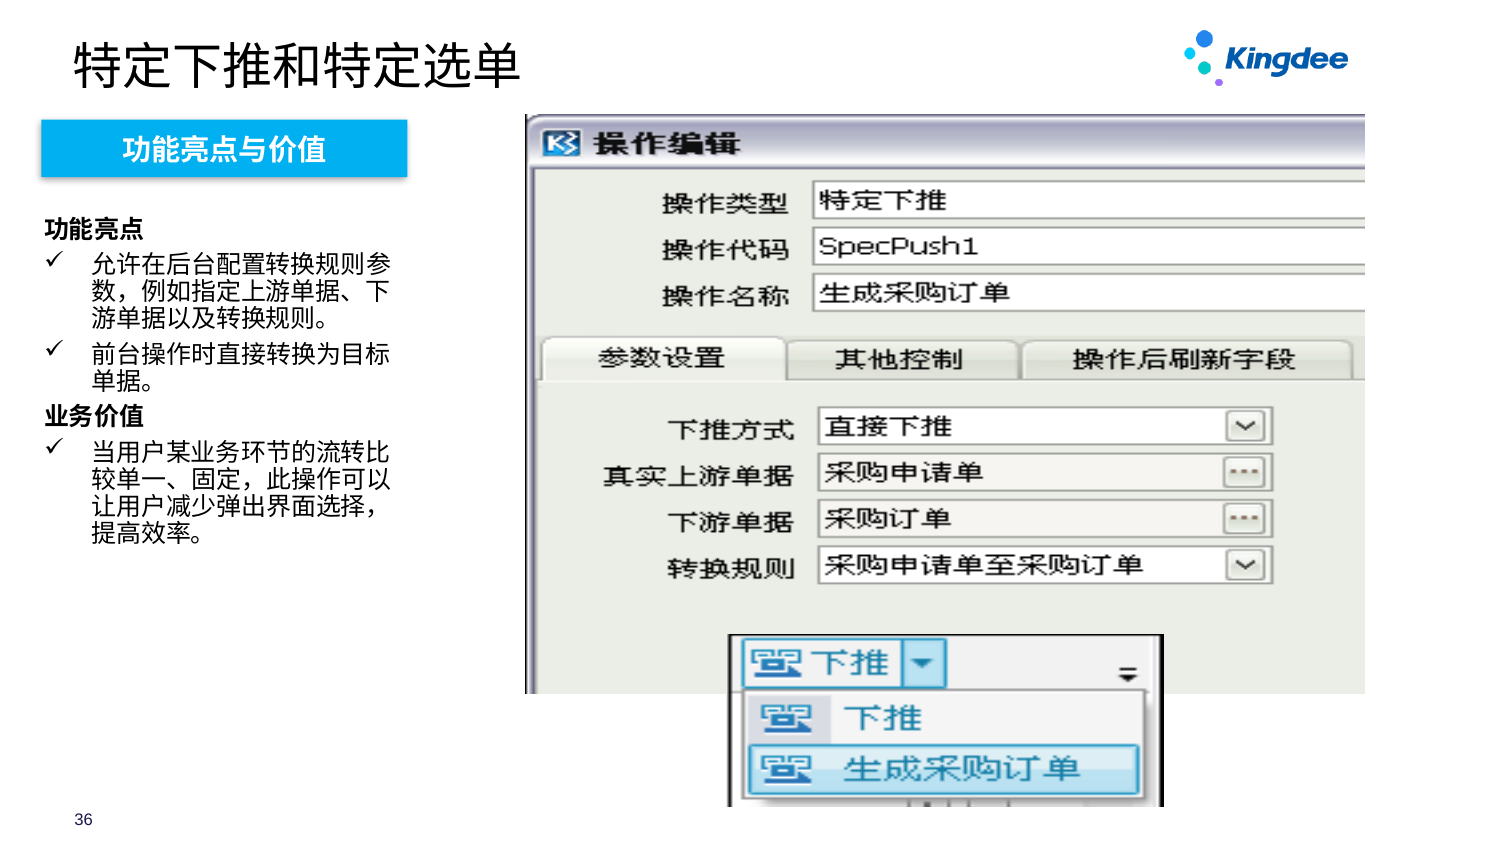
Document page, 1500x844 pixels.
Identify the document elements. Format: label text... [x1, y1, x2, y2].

picture [525, 114, 1365, 808]
title 特定下推和特定选单 [72, 33, 1452, 121]
text_box 功能亮点 允许在后台配置转换规则参数，例如指定上游单据、下游单据以及转换规则。 前台操作时直接转换为目标单据。 业务价值 当用户某业务环节的流转比较单一、固定，此操作可以让用户减少弹出界面选择，提高效率。 [29, 209, 408, 660]
text_box 功能亮点与价值 [41, 119, 408, 178]
